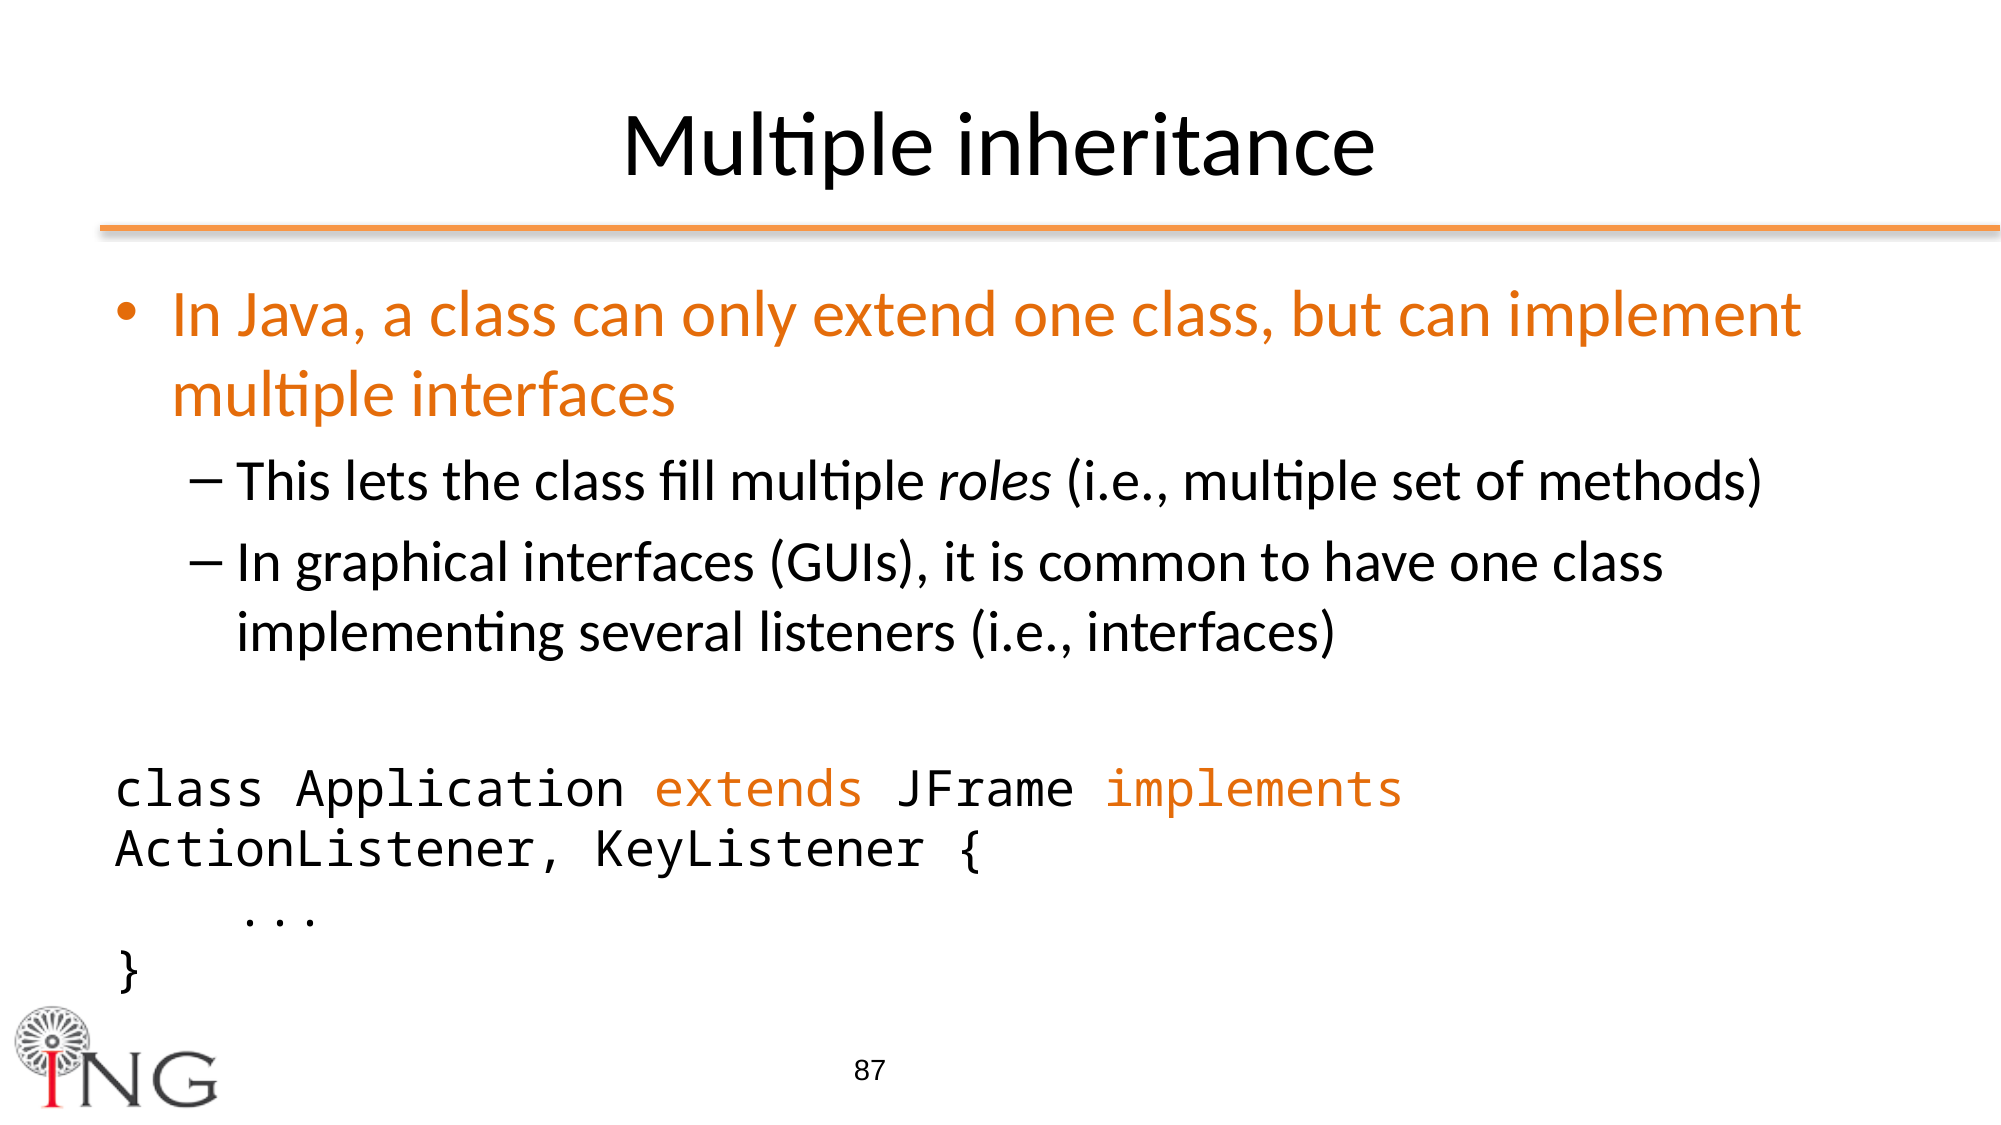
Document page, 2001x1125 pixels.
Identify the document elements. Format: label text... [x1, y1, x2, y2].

list In Java, a class can only extend one class, but can implement multiple interfaces This lets the class fill multiple roles (i.e., multiple set of methods) In graphical interfaces (GUIs), it is common to have one class implementing several listeners (i.e., interfaces) class Application extends JFrame implements ActionListener, KeyListener { ... } [99, 262, 1900, 1005]
slide_number 87 [839, 1043, 1900, 1104]
title Multiple inheritance [99, 45, 1900, 233]
picture [0, 987, 244, 1125]
